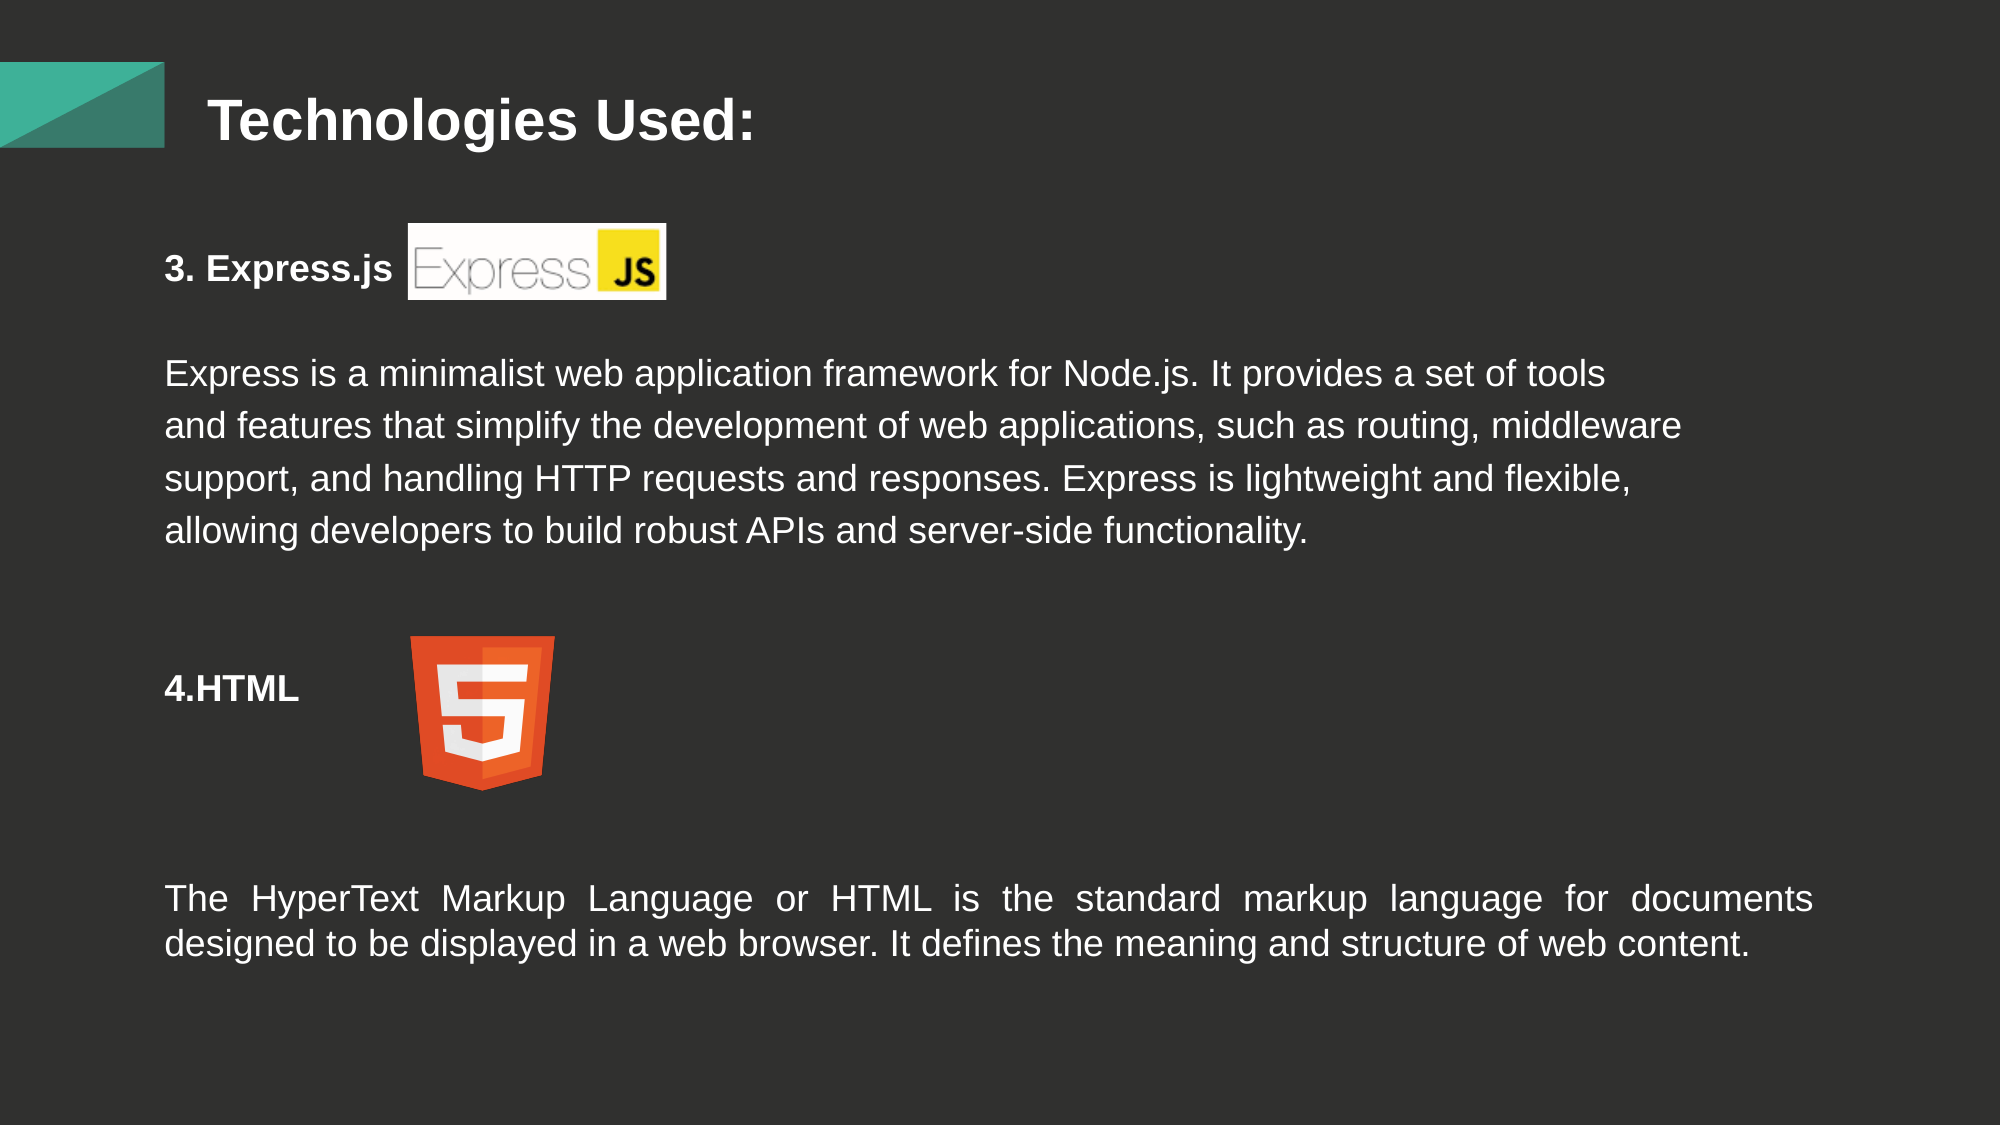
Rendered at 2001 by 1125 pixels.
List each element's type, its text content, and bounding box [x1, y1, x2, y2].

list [407, 223, 667, 300]
text_box 3. Express.js Express is a minimalist web application framework for Node.js. It provides a set of tools and features that simplify the development of web applications, such as routing, middleware support, and handling HTTP requests and responses. Express is lightweight and flexible, allowing developers to build robust APIs and server-side functionality. 4.HTML The HyperText Markup Language or HTML is the standard markup language for documents designed to be displayed in a web browser. It defines the meaning and structure of web content. [164, 243, 1815, 964]
picture [380, 598, 585, 791]
text_box Technologies Used: [193, 74, 773, 160]
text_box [0, 61, 165, 148]
